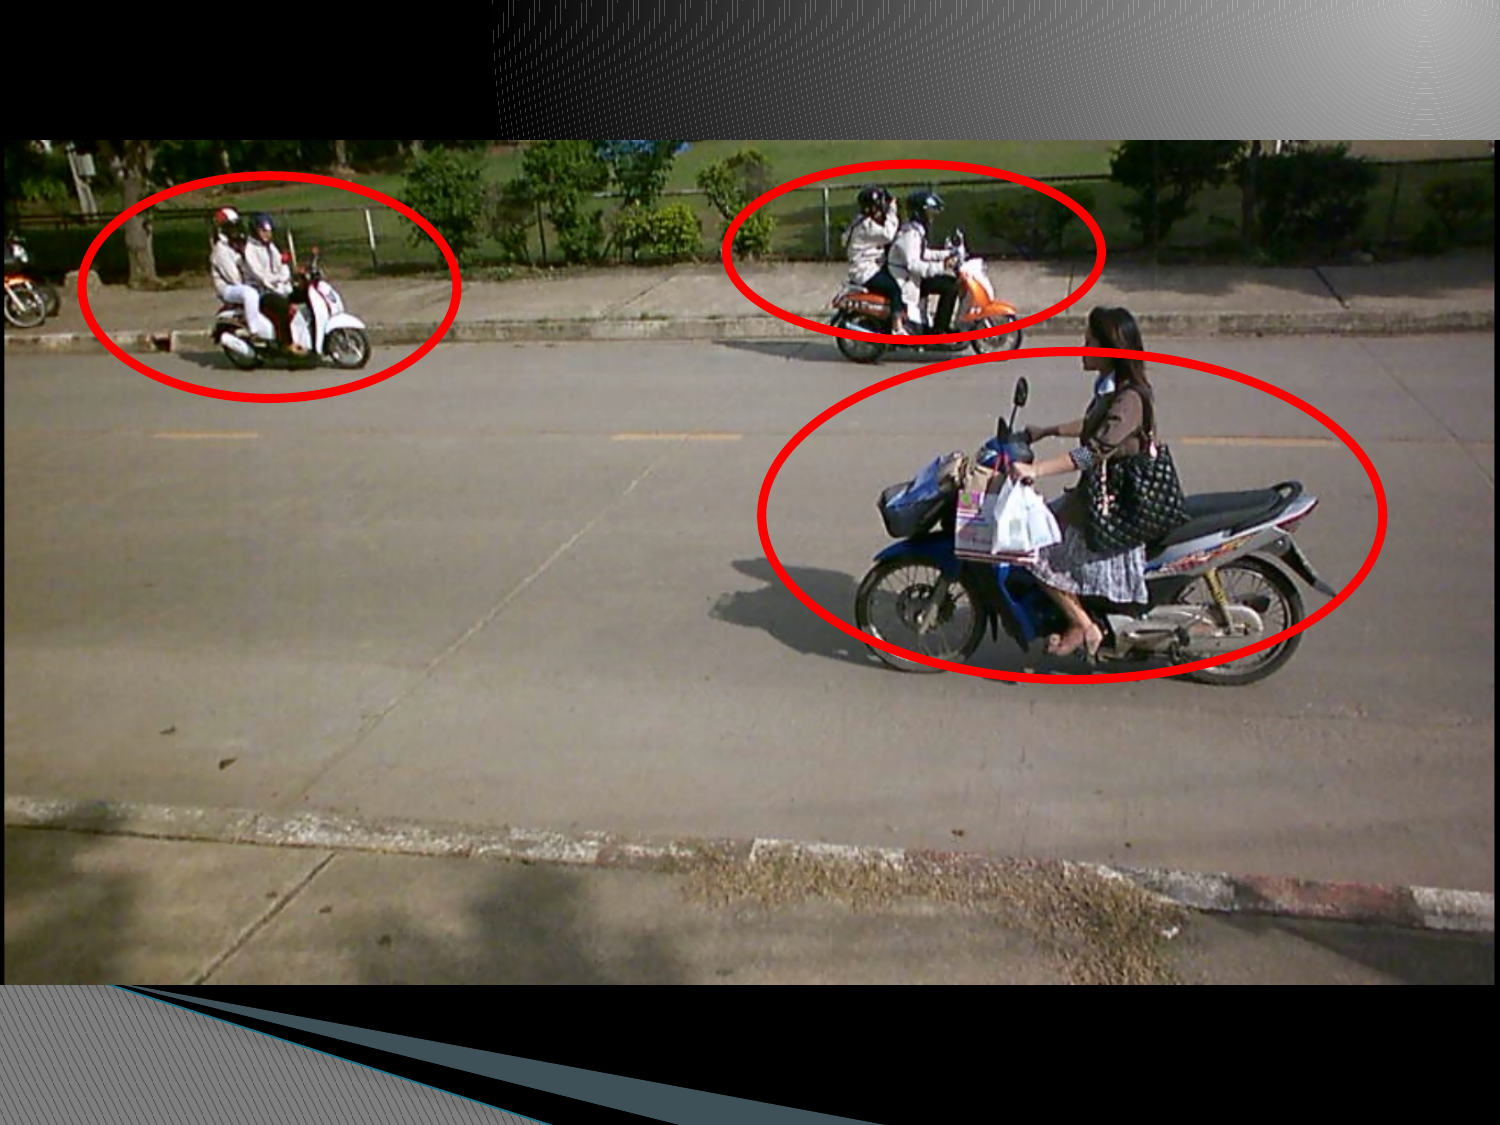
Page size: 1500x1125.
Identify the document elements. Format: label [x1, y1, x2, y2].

picture [0, 140, 1500, 1125]
